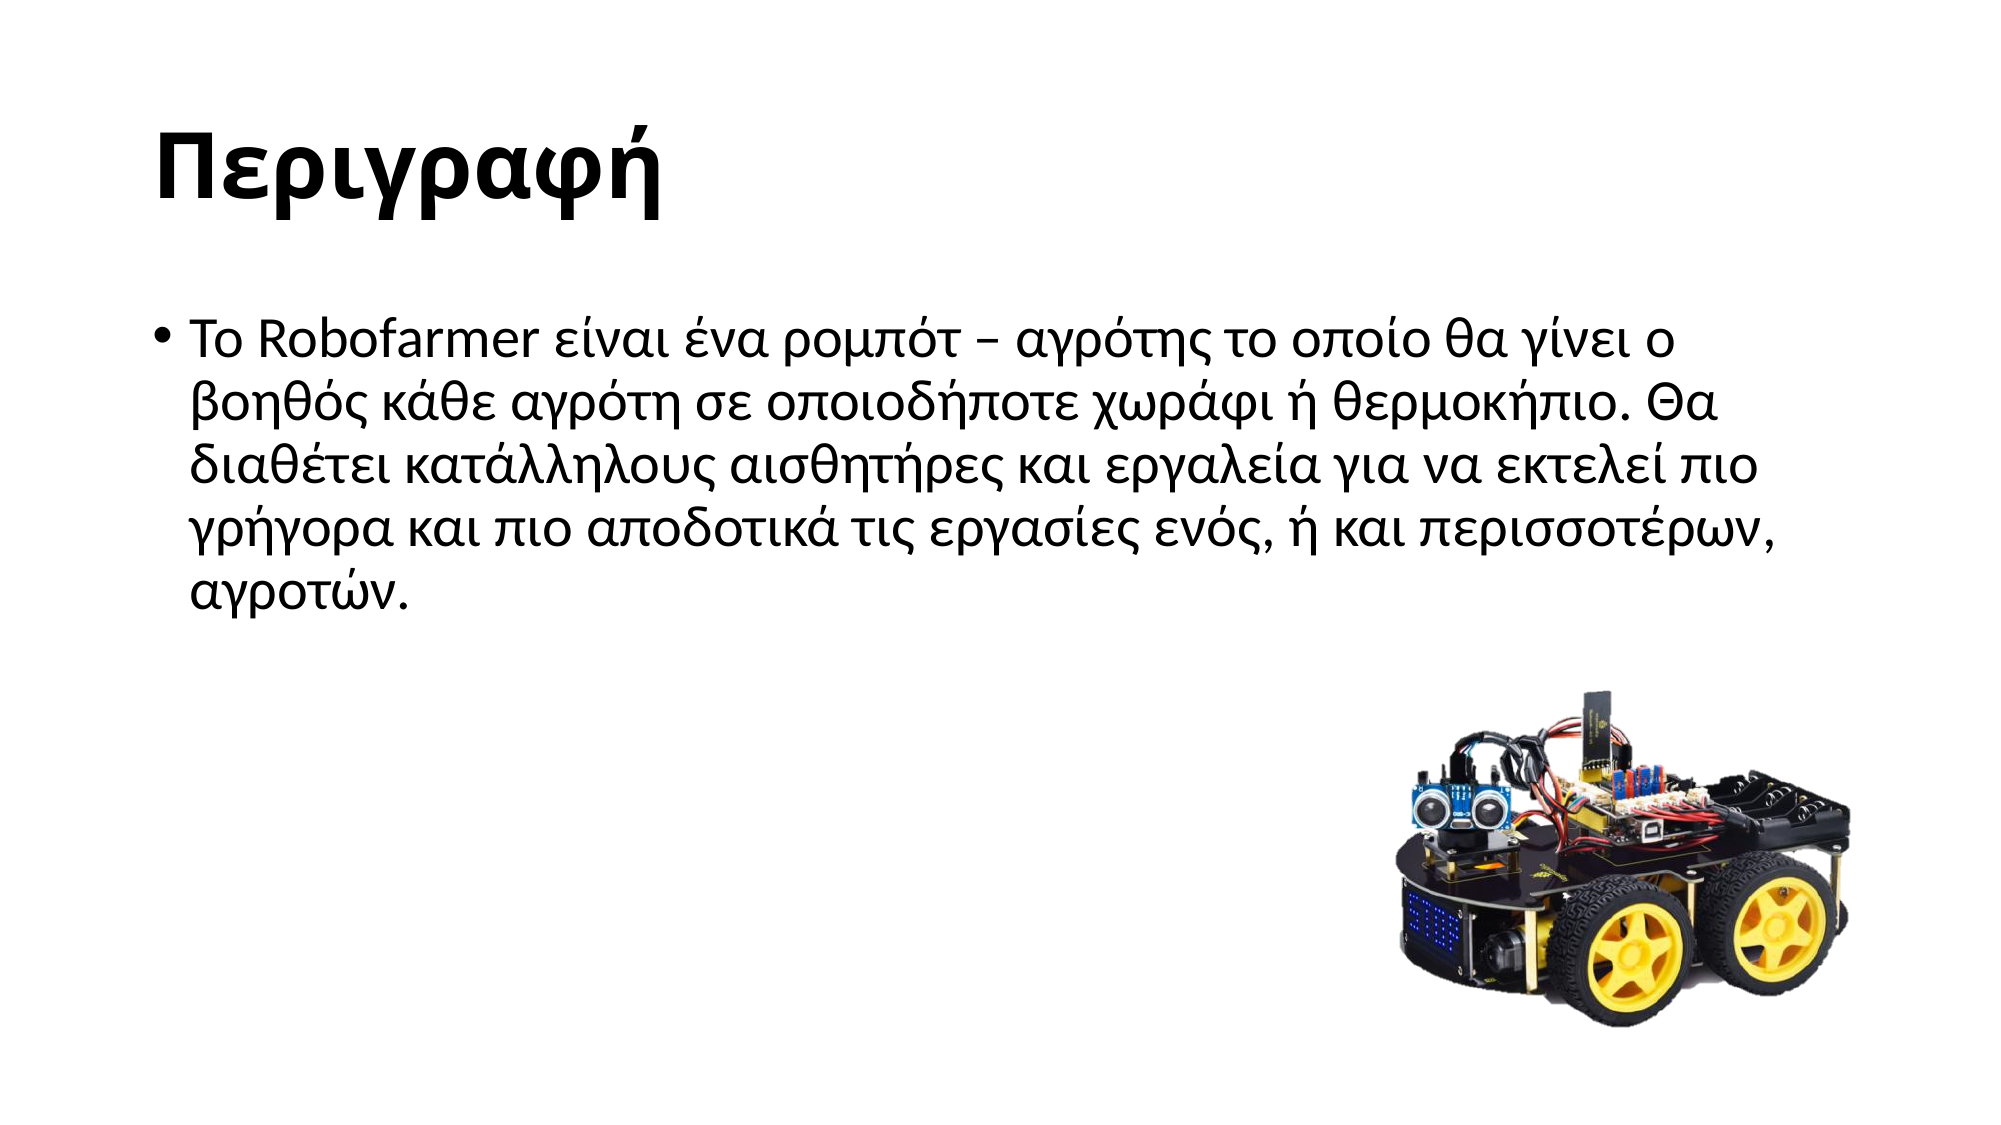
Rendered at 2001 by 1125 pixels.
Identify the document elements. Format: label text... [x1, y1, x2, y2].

title Περιγραφή [137, 59, 1863, 278]
picture [1384, 623, 1863, 1102]
list Το Robofarmer είναι ένα ρομπότ – αγρότης το οποίο θα γίνει ο βοηθός κάθε αγρότη σε οποιοδήποτε χωράφι ή θερμοκήπιο. Θα διαθέτει κατάλληλους αισθητήρες και εργαλεία για να εκτελεί πιο γρήγορα και πιο αποδοτικά τις εργασίες ενός, ή και περισσοτέρων, αγροτών. [137, 299, 1863, 1014]
